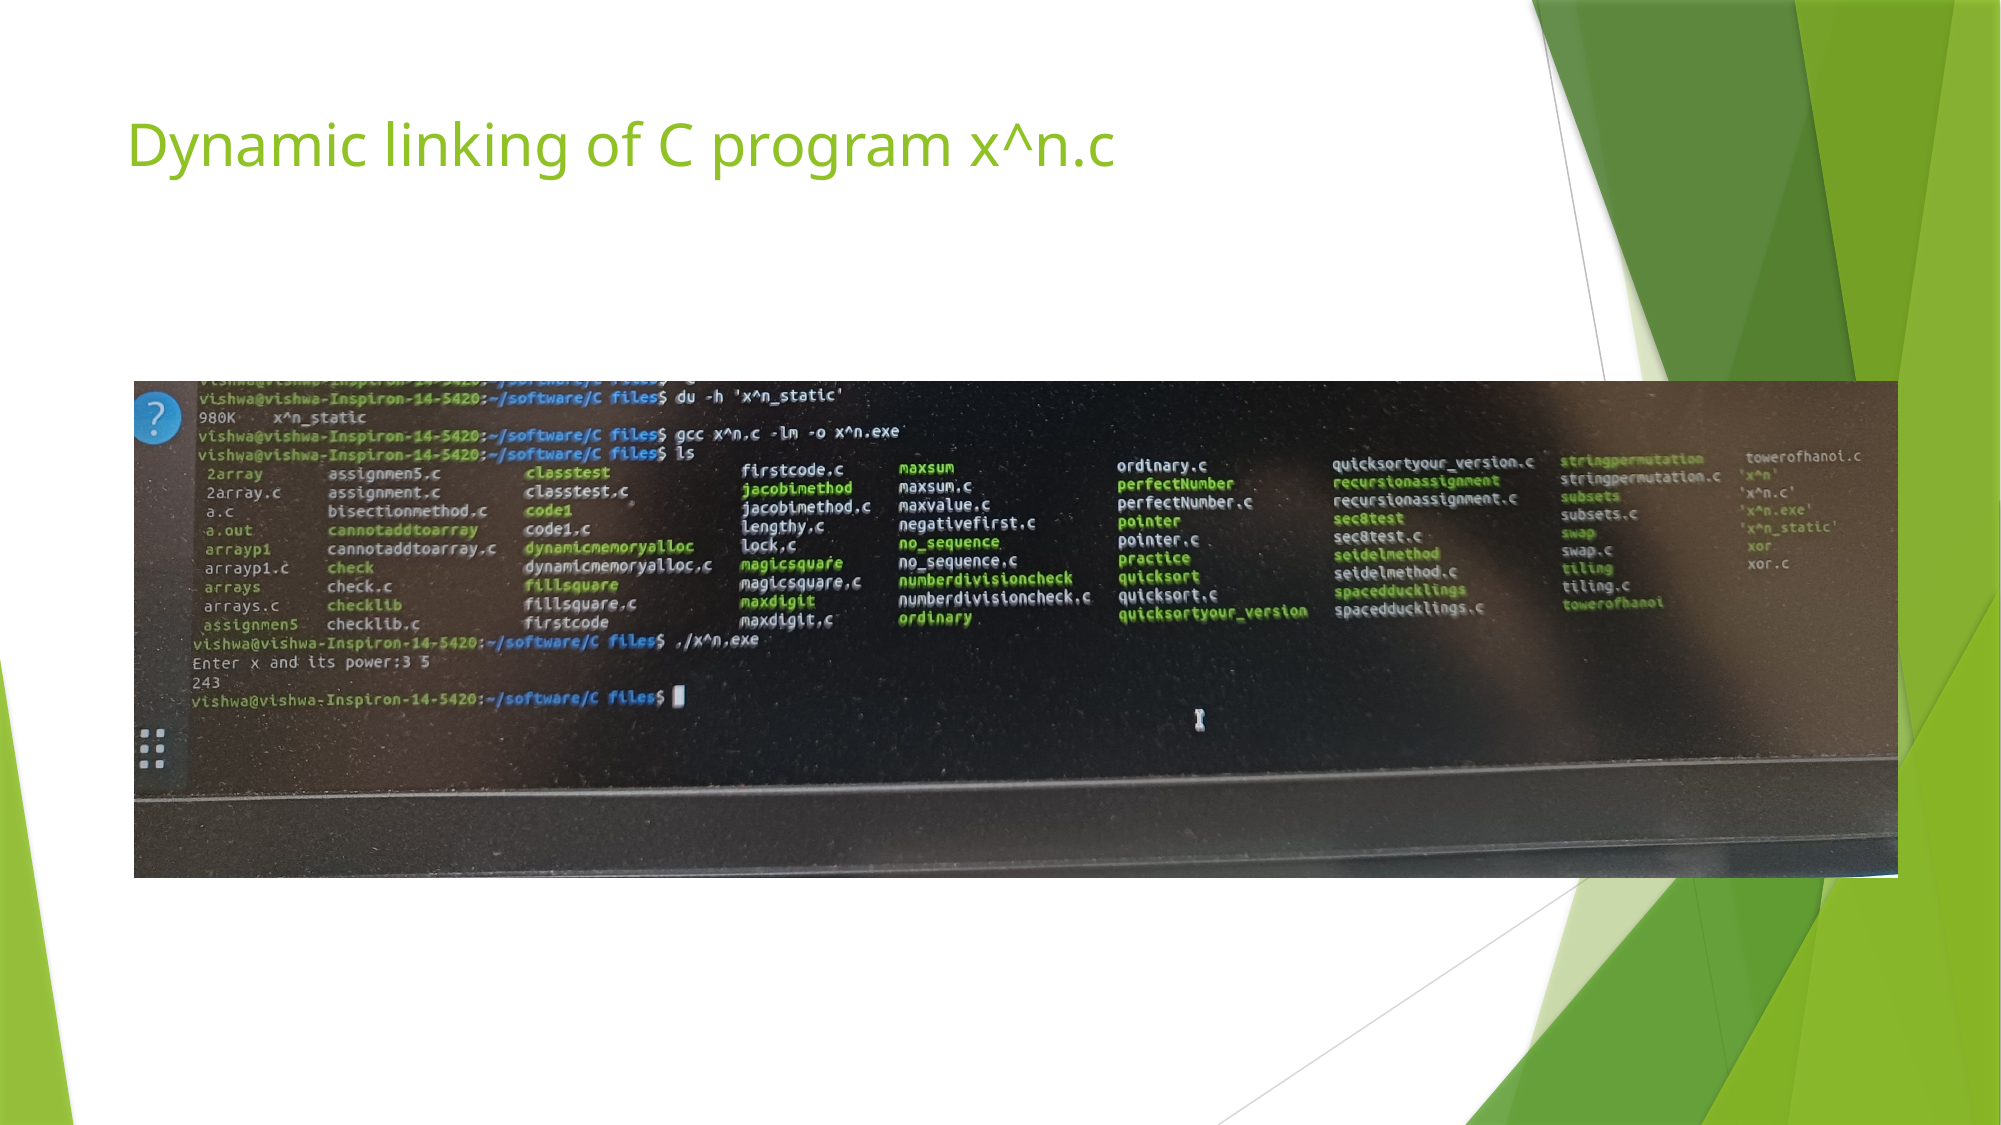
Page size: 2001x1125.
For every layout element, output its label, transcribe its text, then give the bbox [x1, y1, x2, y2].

title Dynamic linking of C program x^n.c [111, 99, 1522, 258]
picture [133, 381, 1899, 879]
